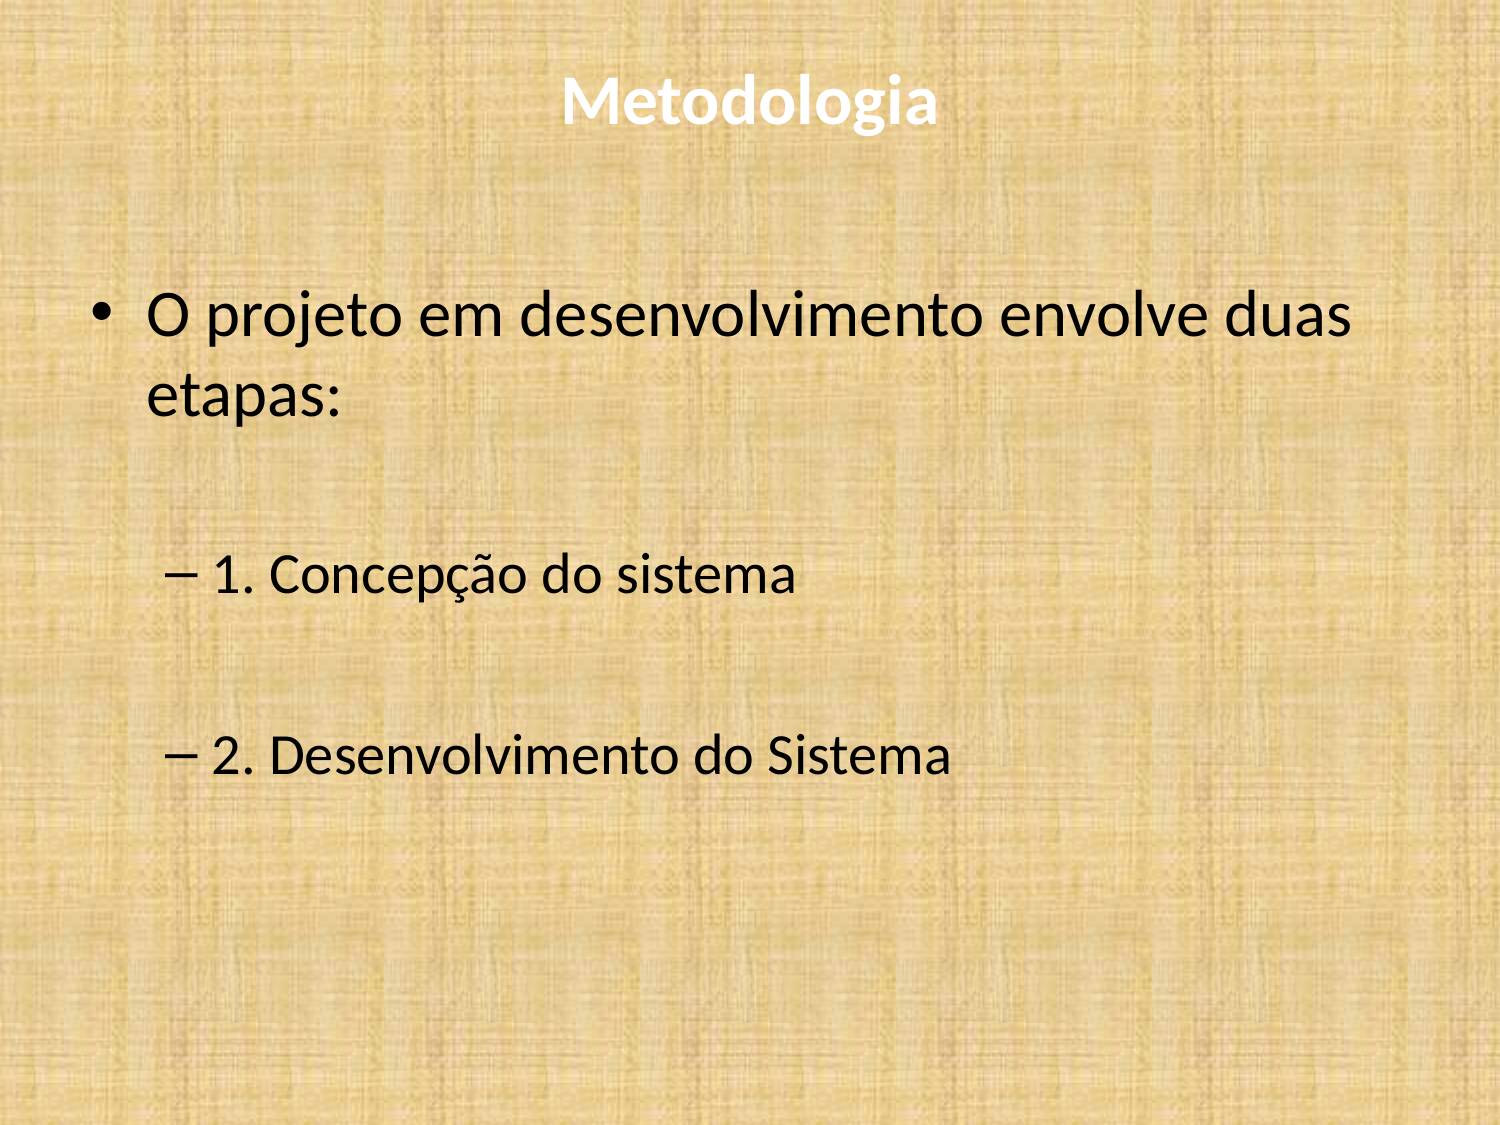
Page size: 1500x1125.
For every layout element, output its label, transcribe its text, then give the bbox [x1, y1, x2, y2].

picture [0, 0, 1500, 1125]
title Metodologia [75, 45, 1425, 233]
list O projeto em desenvolvimento envolve duas etapas: 1. Concepção do sistema 2. Desenvolvimento do Sistema [75, 262, 1425, 1005]
